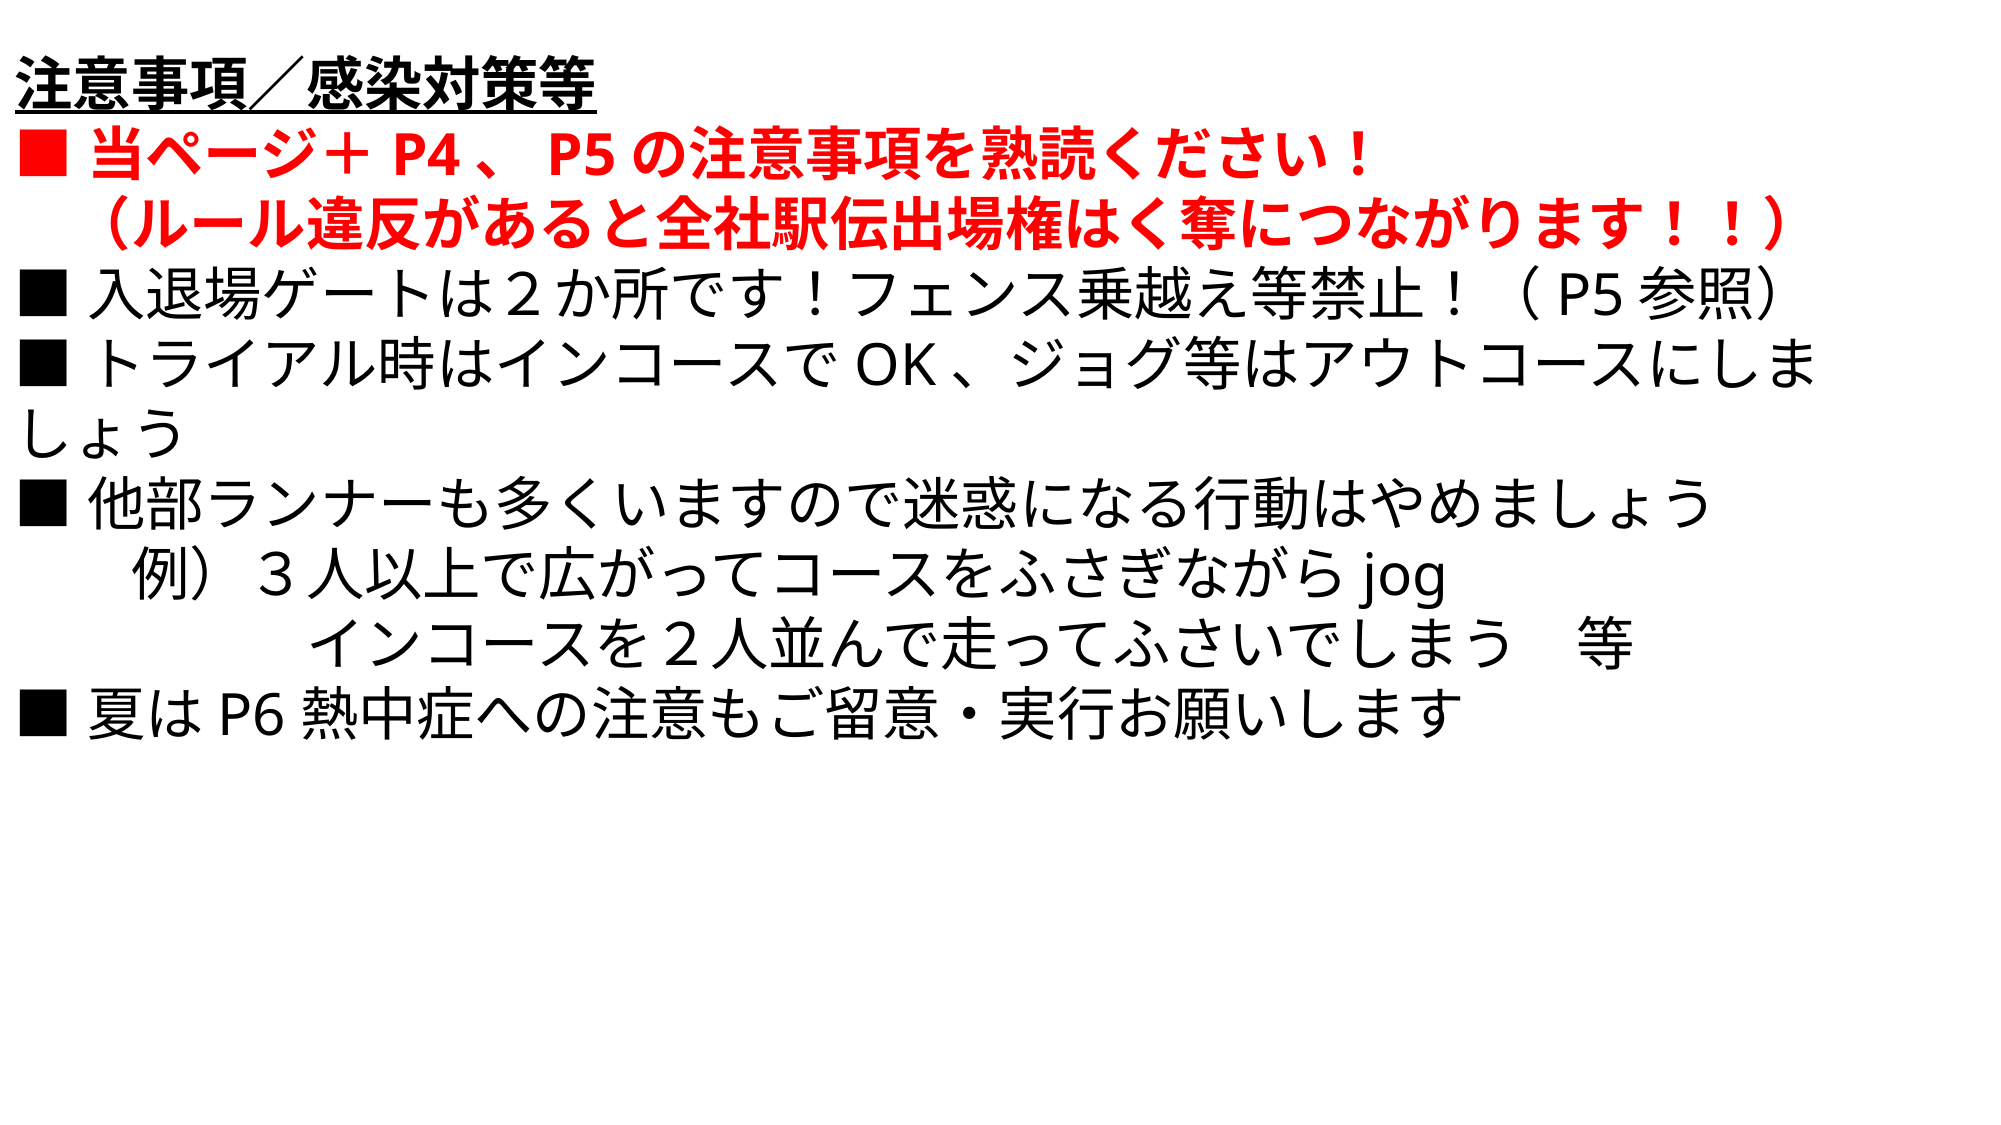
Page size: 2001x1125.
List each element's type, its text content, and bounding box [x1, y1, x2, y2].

text_box 注意事項／感染対策等 ■当ページ＋P4、P5の注意事項を熟読ください！ （ルール違反があると全社駅伝出場権はく奪につながります！！） ■入退場ゲートは２か所です！フェンス乗越え等禁止！（P5参照） ■トライアル時はインコースでOK、ジョグ等はアウトコースにしましょう ■他部ランナーも多くいますので迷惑になる行動はやめましょう 例）３人以上で広がってコースをふさぎながらjog インコースを２人並んで走ってふさいでしまう 等 ■夏はP6熱中症への注意もご留意・実行お願いします [0, 40, 1867, 755]
